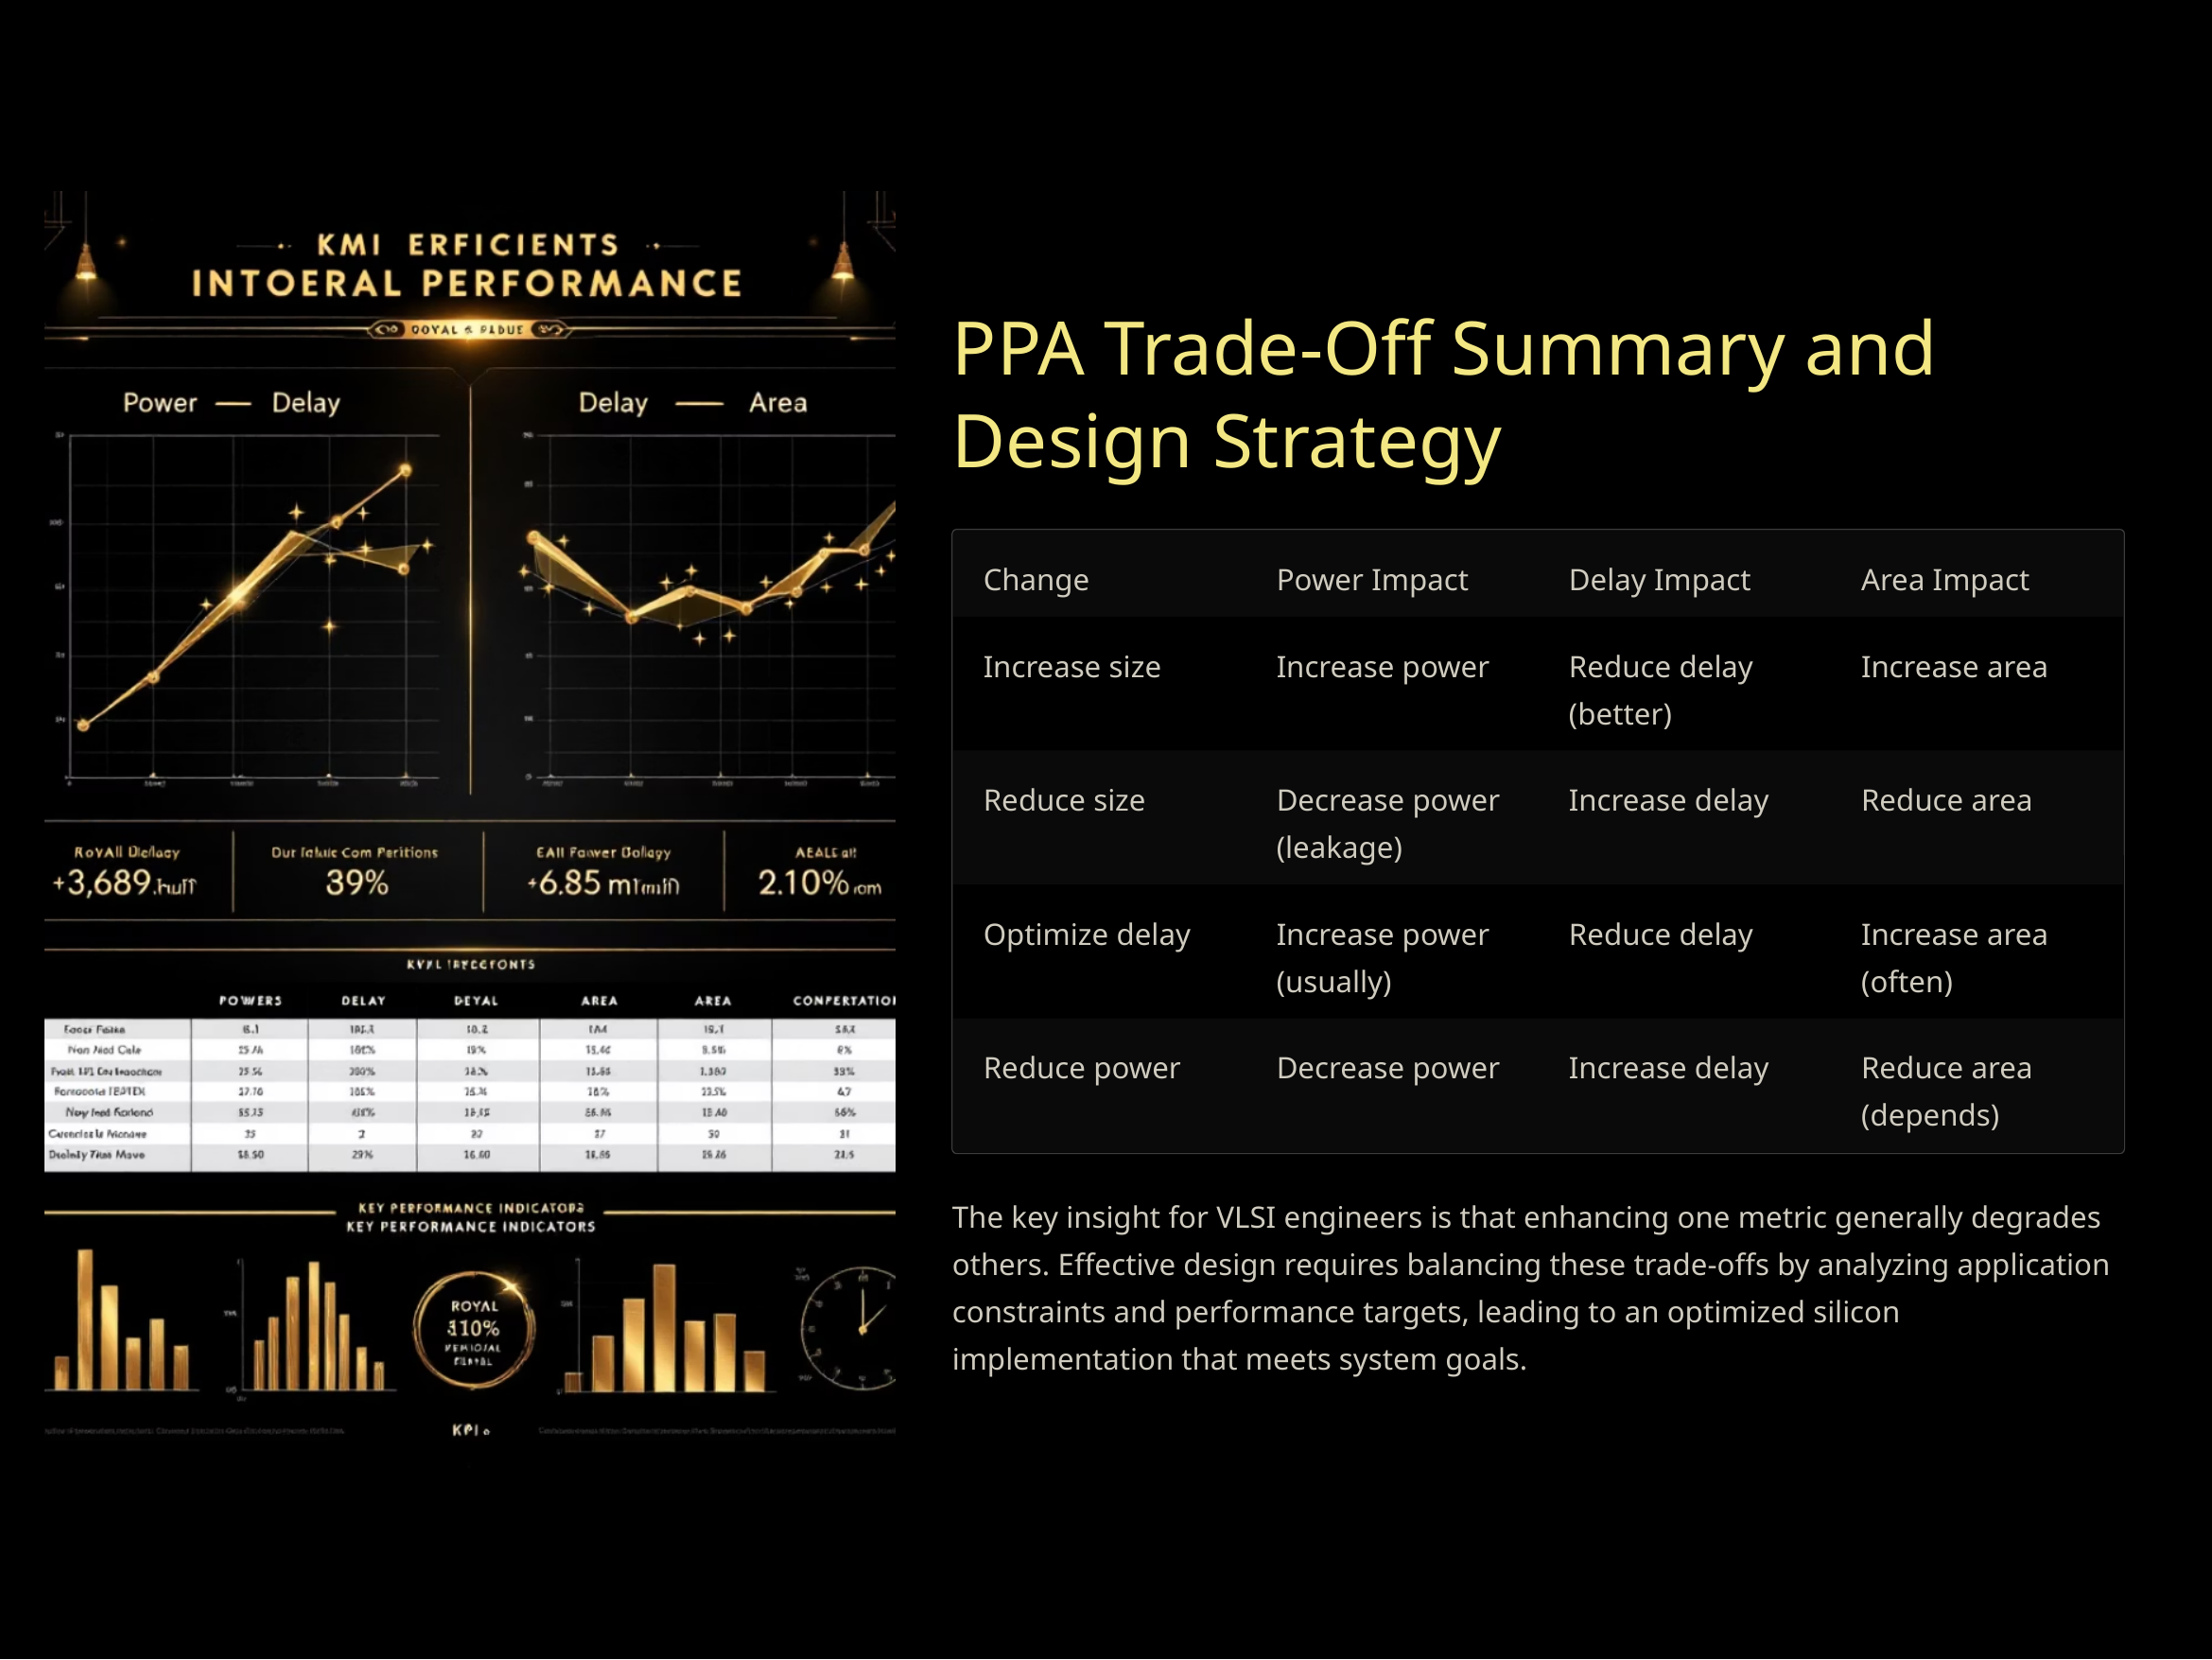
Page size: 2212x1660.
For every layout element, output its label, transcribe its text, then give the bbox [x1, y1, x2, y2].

text_box The key insight for VLSI engineers is that enhancing one metric generally degrades others. Effective design requires balancing these trade-offs by analyzing application constraints and performance targets, leading to an optimized silicon implementation that meets system goals. [951, 1187, 2125, 1379]
text_box Decrease power (leakage) [1276, 769, 1508, 865]
text_box Decrease power [1276, 1037, 1508, 1086]
text_box [953, 1018, 2124, 1153]
text_box Optimize delay [983, 903, 1216, 952]
text_box Increase power [1276, 636, 1508, 684]
text_box PPA Trade-Off Summary and Design Strategy [951, 297, 2125, 485]
picture [44, 190, 896, 1469]
text_box [953, 884, 2124, 1018]
text_box Increase area [1861, 636, 2094, 684]
text_box Increase power (usually) [1276, 903, 1508, 1000]
text_box Reduce delay (better) [1568, 636, 1801, 732]
text_box [953, 530, 2124, 616]
text_box Increase size [983, 636, 1216, 684]
text_box Increase area (often) [1861, 903, 2094, 1000]
text_box Increase delay [1568, 1037, 1801, 1086]
text_box Area Impact [1861, 550, 2094, 598]
text_box Increase delay [1568, 769, 1801, 818]
text_box Power Impact [1276, 550, 1508, 598]
text_box [953, 616, 2124, 750]
text_box Reduce size [983, 769, 1216, 818]
text_box Reduce area (depends) [1861, 1037, 2094, 1134]
text_box Reduce delay [1568, 903, 1801, 952]
text_box Change [983, 550, 1216, 598]
text_box Reduce area [1861, 769, 2094, 818]
text_box [953, 750, 2124, 884]
text_box Delay Impact [1568, 550, 1801, 598]
text_box Reduce power [983, 1037, 1216, 1086]
